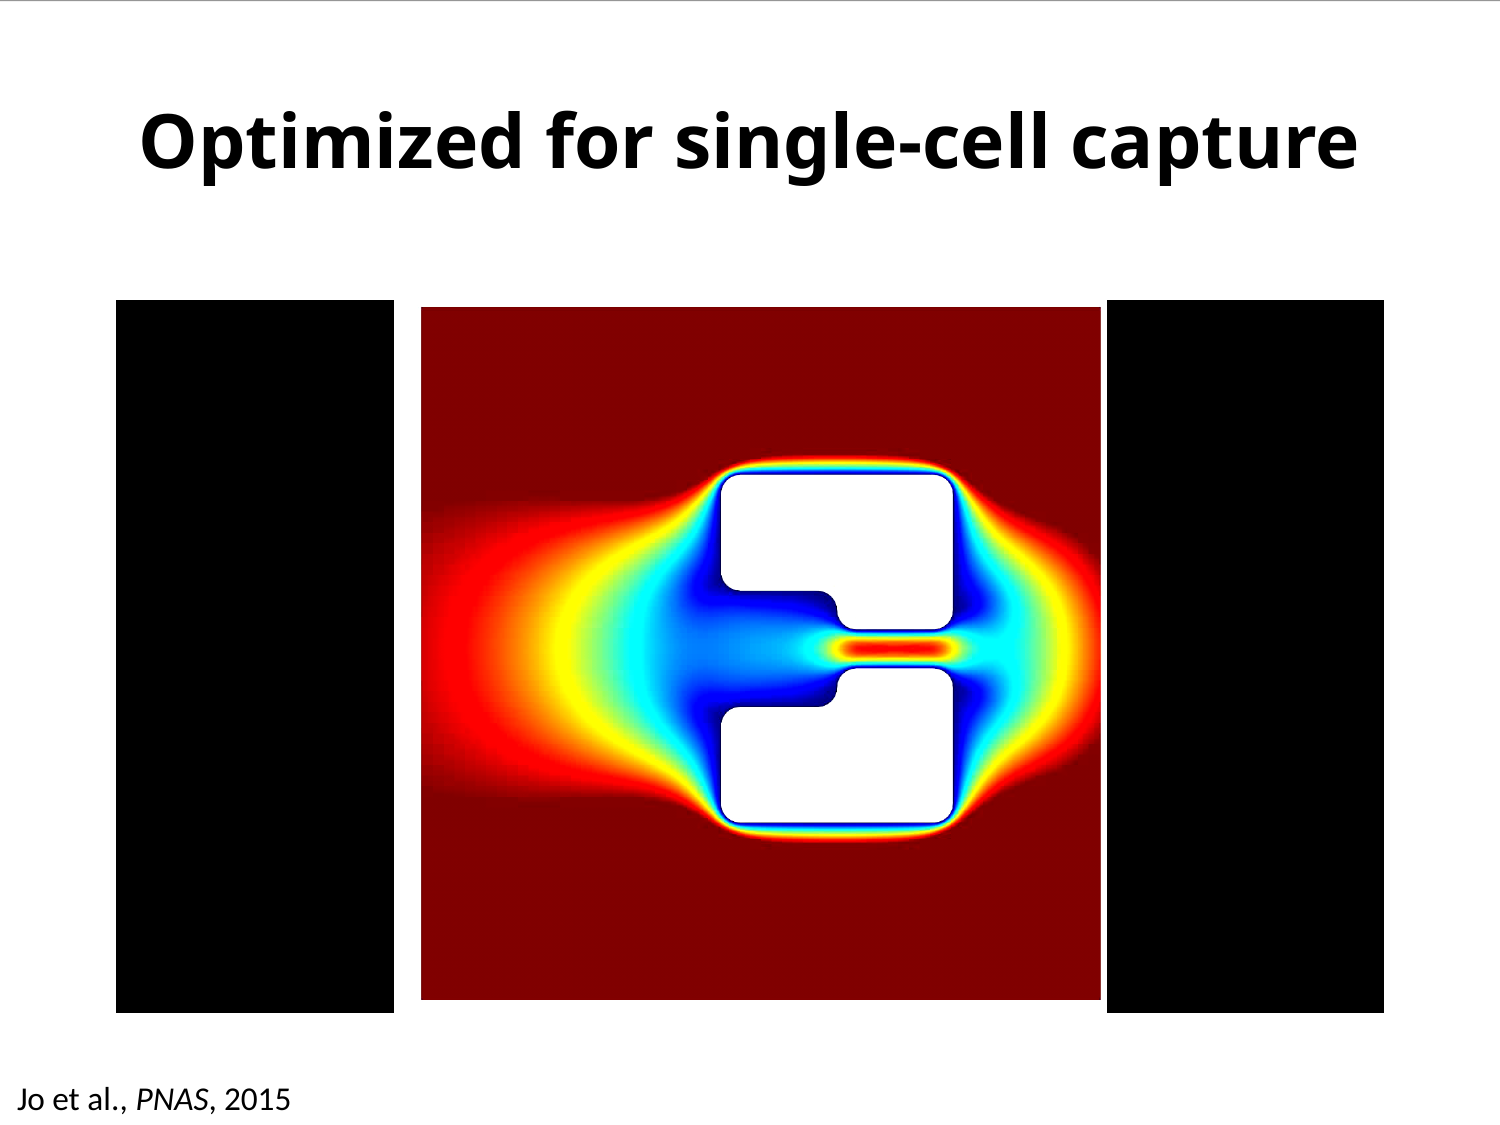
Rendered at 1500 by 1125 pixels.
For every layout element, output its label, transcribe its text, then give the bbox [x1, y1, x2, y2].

text_box Jo et al., PNAS, 2015 [2, 1069, 314, 1125]
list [115, 299, 1385, 1014]
title Optimized for single-cell capture [75, 45, 1425, 233]
